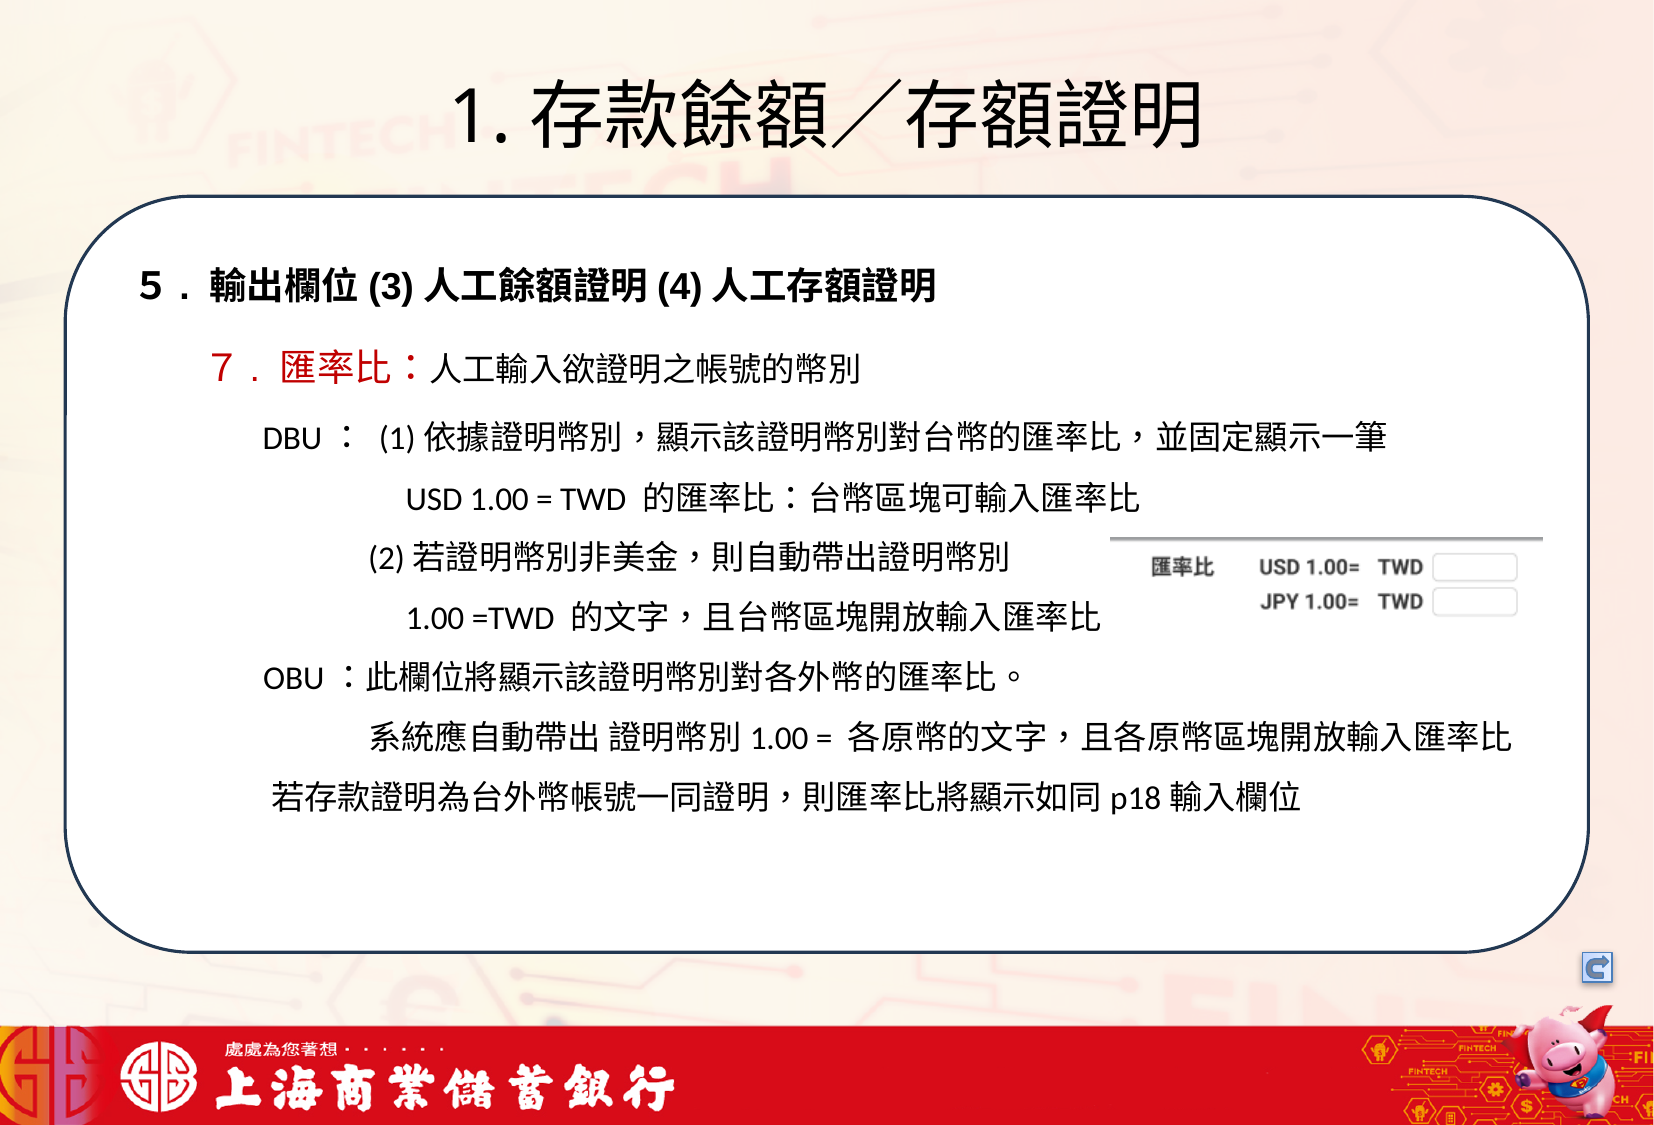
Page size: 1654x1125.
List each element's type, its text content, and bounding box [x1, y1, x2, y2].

title 1.存款餘額／存額證明 [82, 19, 1571, 207]
text_box ７. 匯率比：人工輸入欲證明之帳號的幣別 DBU： (1)依據證明幣別，顯示該證明幣別對台幣的匯率比，並固定顯示一筆 USD 1.00 = TWD 的匯率比：台幣區塊可輸入匯率比 (2)若證明幣別非美金，則自動帶出證明幣別 1.00 =TWD 的文字，且台幣區塊開放輸入匯率比 OBU：此欄位將顯示該證明幣別對各外幣的匯率比。 系統應自動帶出 證明幣別1.00 = 各原幣的文字，且各原幣區塊開放輸入匯率比 若存款證明為台外幣帳號一同證明，則匯率比將顯示如同p18輸入欄位 [188, 314, 1612, 884]
text_box ５. 輸出欄位(3)人工餘額證明(4)人工存額證明 [118, 231, 1595, 314]
picture [0, 0, 1654, 1125]
text_box [1582, 952, 1613, 983]
text_box 我們可以將信用卡相關資料存在一個檔案中，將這些檔案中的文字進行詞向量的轉換，把文字轉成數字向量存在向量資料庫中，透過檢索器在向量資料庫搜尋與用戶問題最接近的資訊，透過生成器，生成最合適的答案回覆用戶 [63, 207, 1577, 955]
